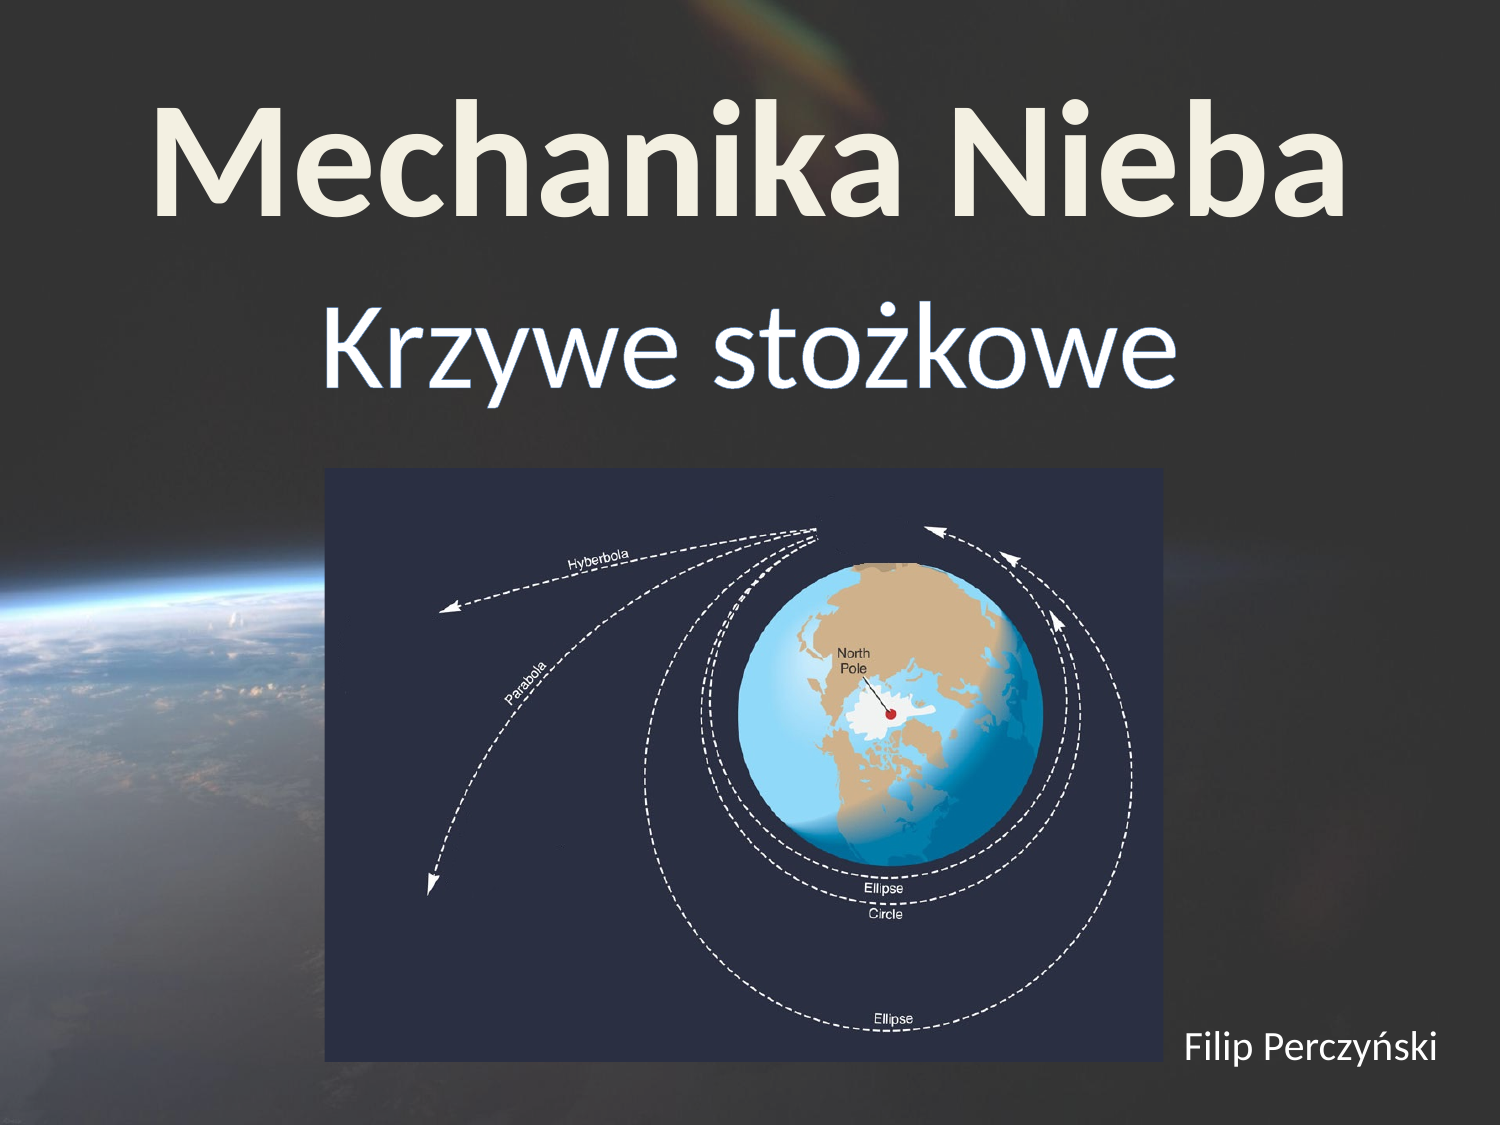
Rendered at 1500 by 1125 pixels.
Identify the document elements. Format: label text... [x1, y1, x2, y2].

text_box Mechanika Nieba [0, 42, 1500, 255]
text_box Filip Perczyński [1169, 1011, 1500, 1077]
text_box Krzywe stożkowe [0, 255, 1500, 421]
picture [324, 467, 1164, 1062]
